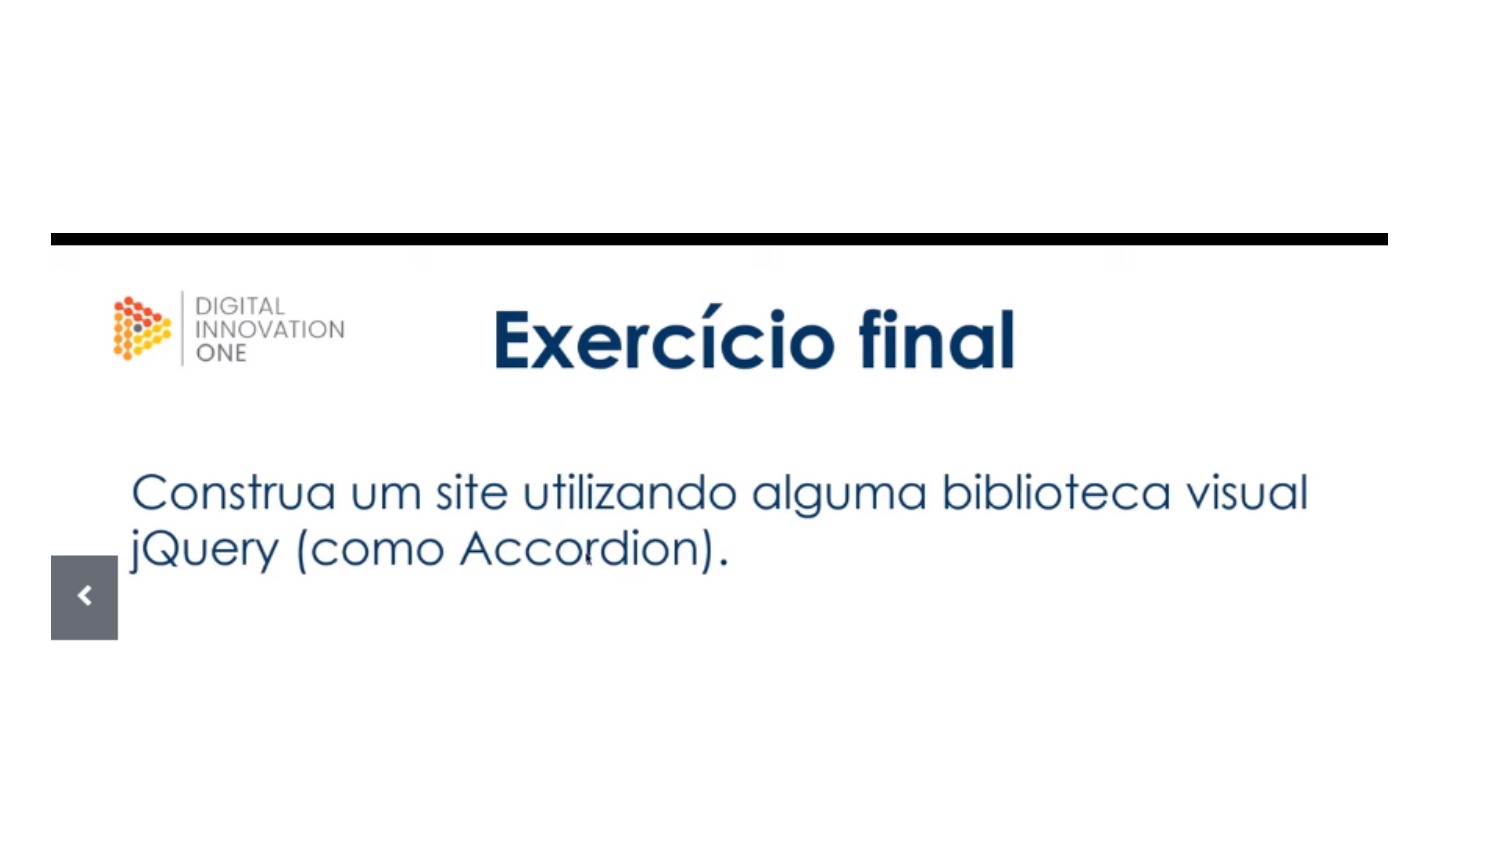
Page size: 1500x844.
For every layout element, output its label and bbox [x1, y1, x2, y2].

picture [50, 233, 1388, 750]
